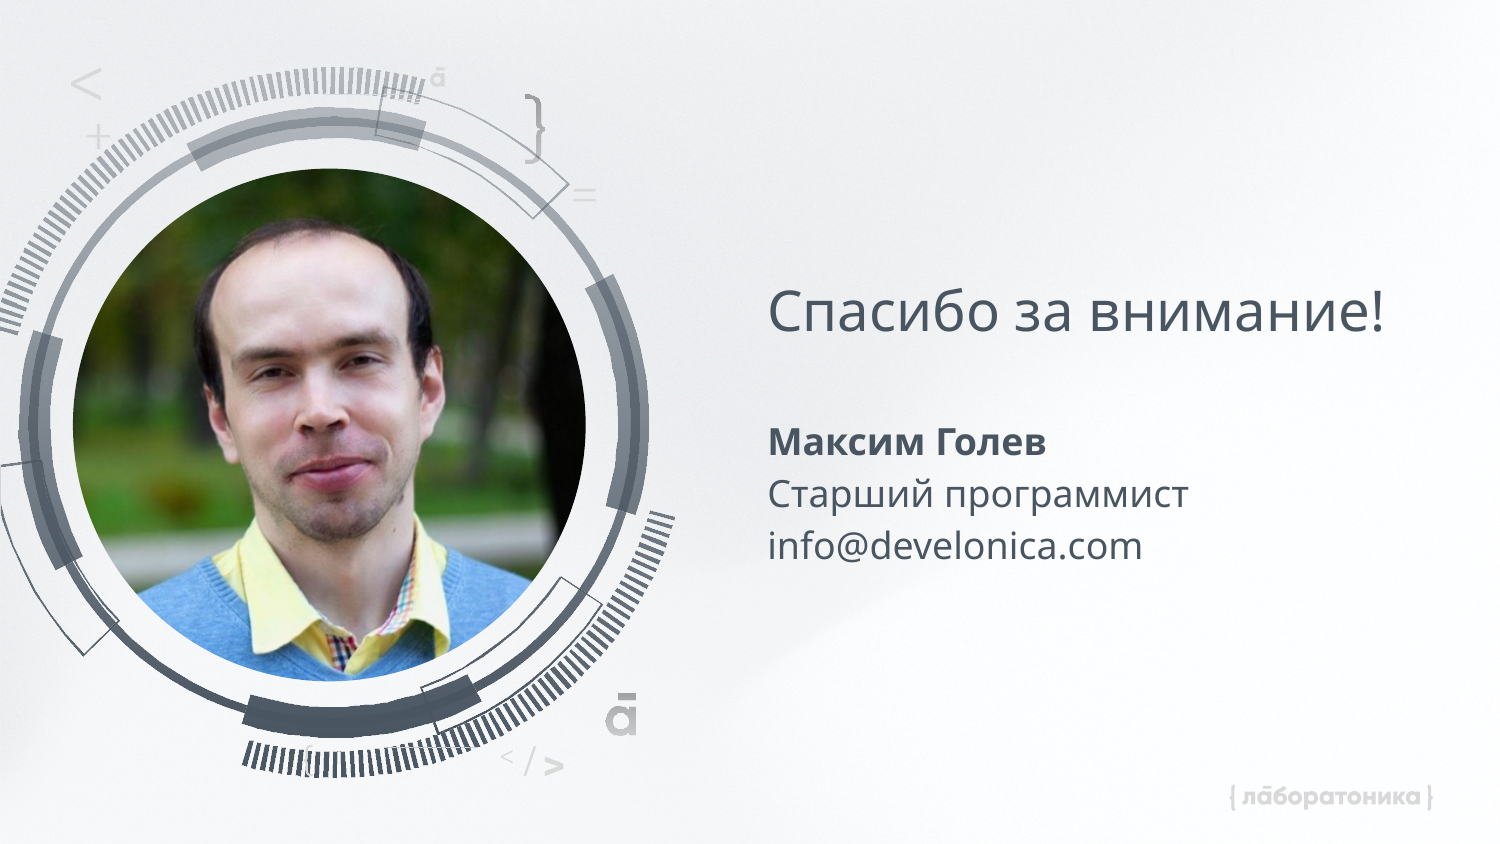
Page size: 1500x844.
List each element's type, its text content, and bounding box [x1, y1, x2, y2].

list Максим Голев Старший программист info@develonica.com [747, 391, 1430, 777]
title Спасибо за внимание! [747, 254, 1430, 379]
picture [72, 168, 586, 682]
